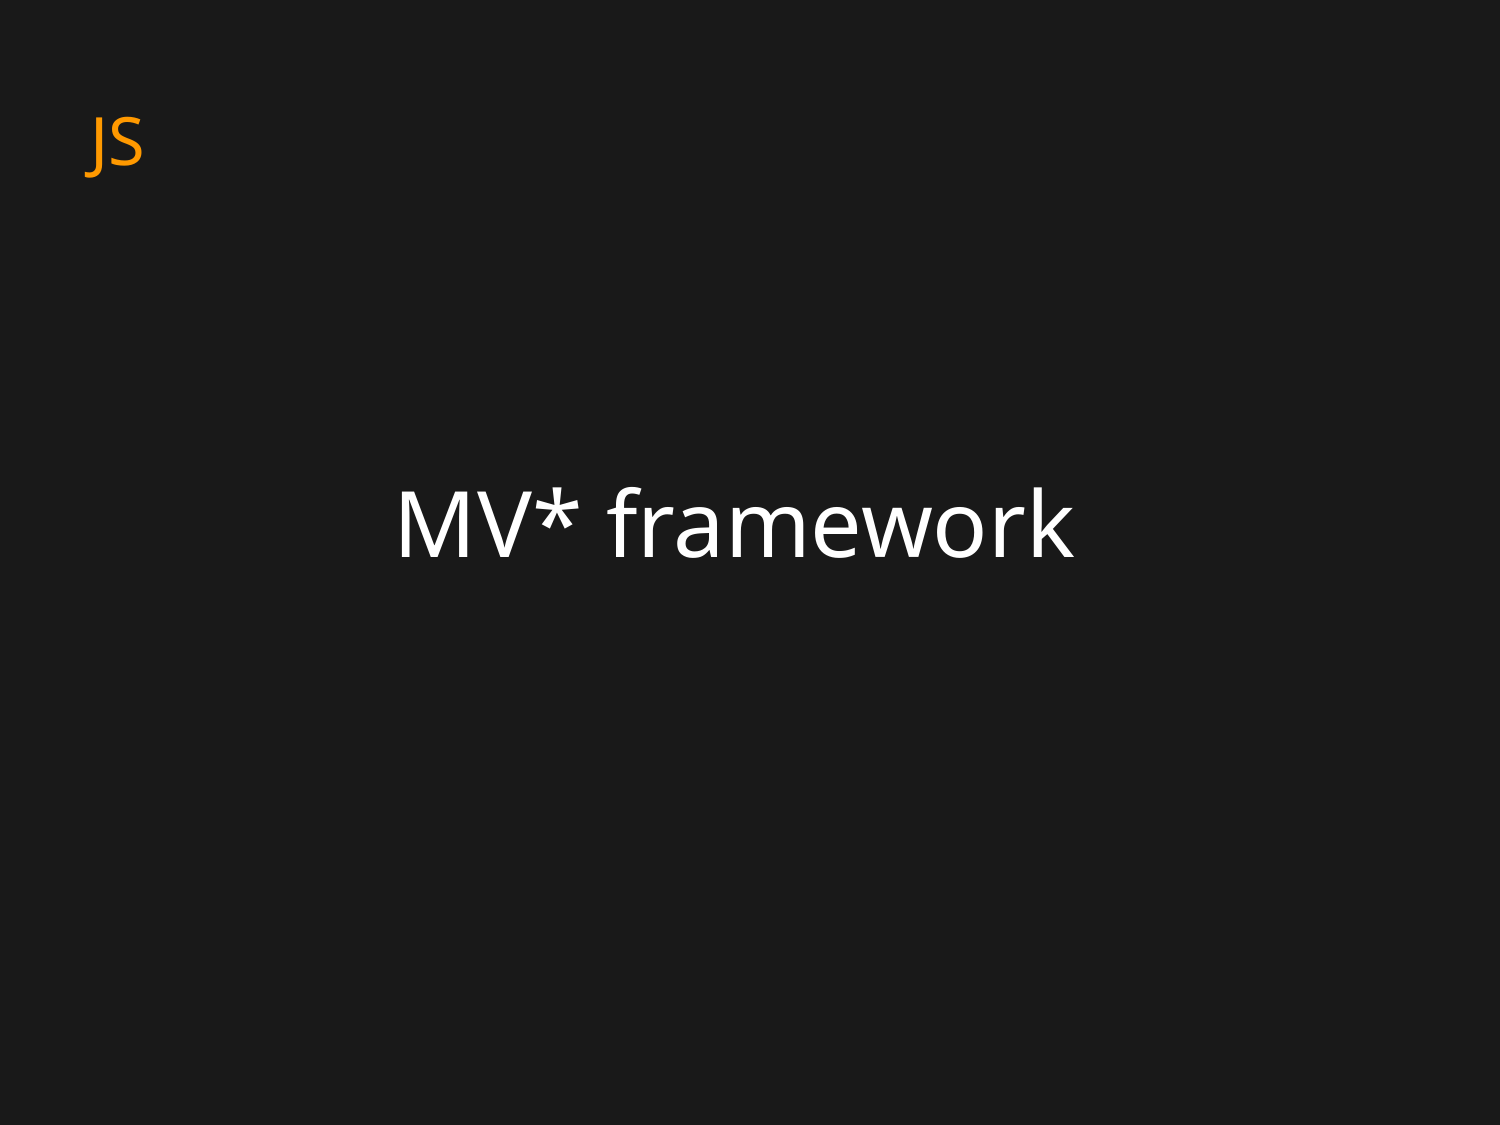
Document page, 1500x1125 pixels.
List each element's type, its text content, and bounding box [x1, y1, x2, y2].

text_box MV* framework [97, 278, 1373, 764]
title JS [75, 45, 1425, 233]
